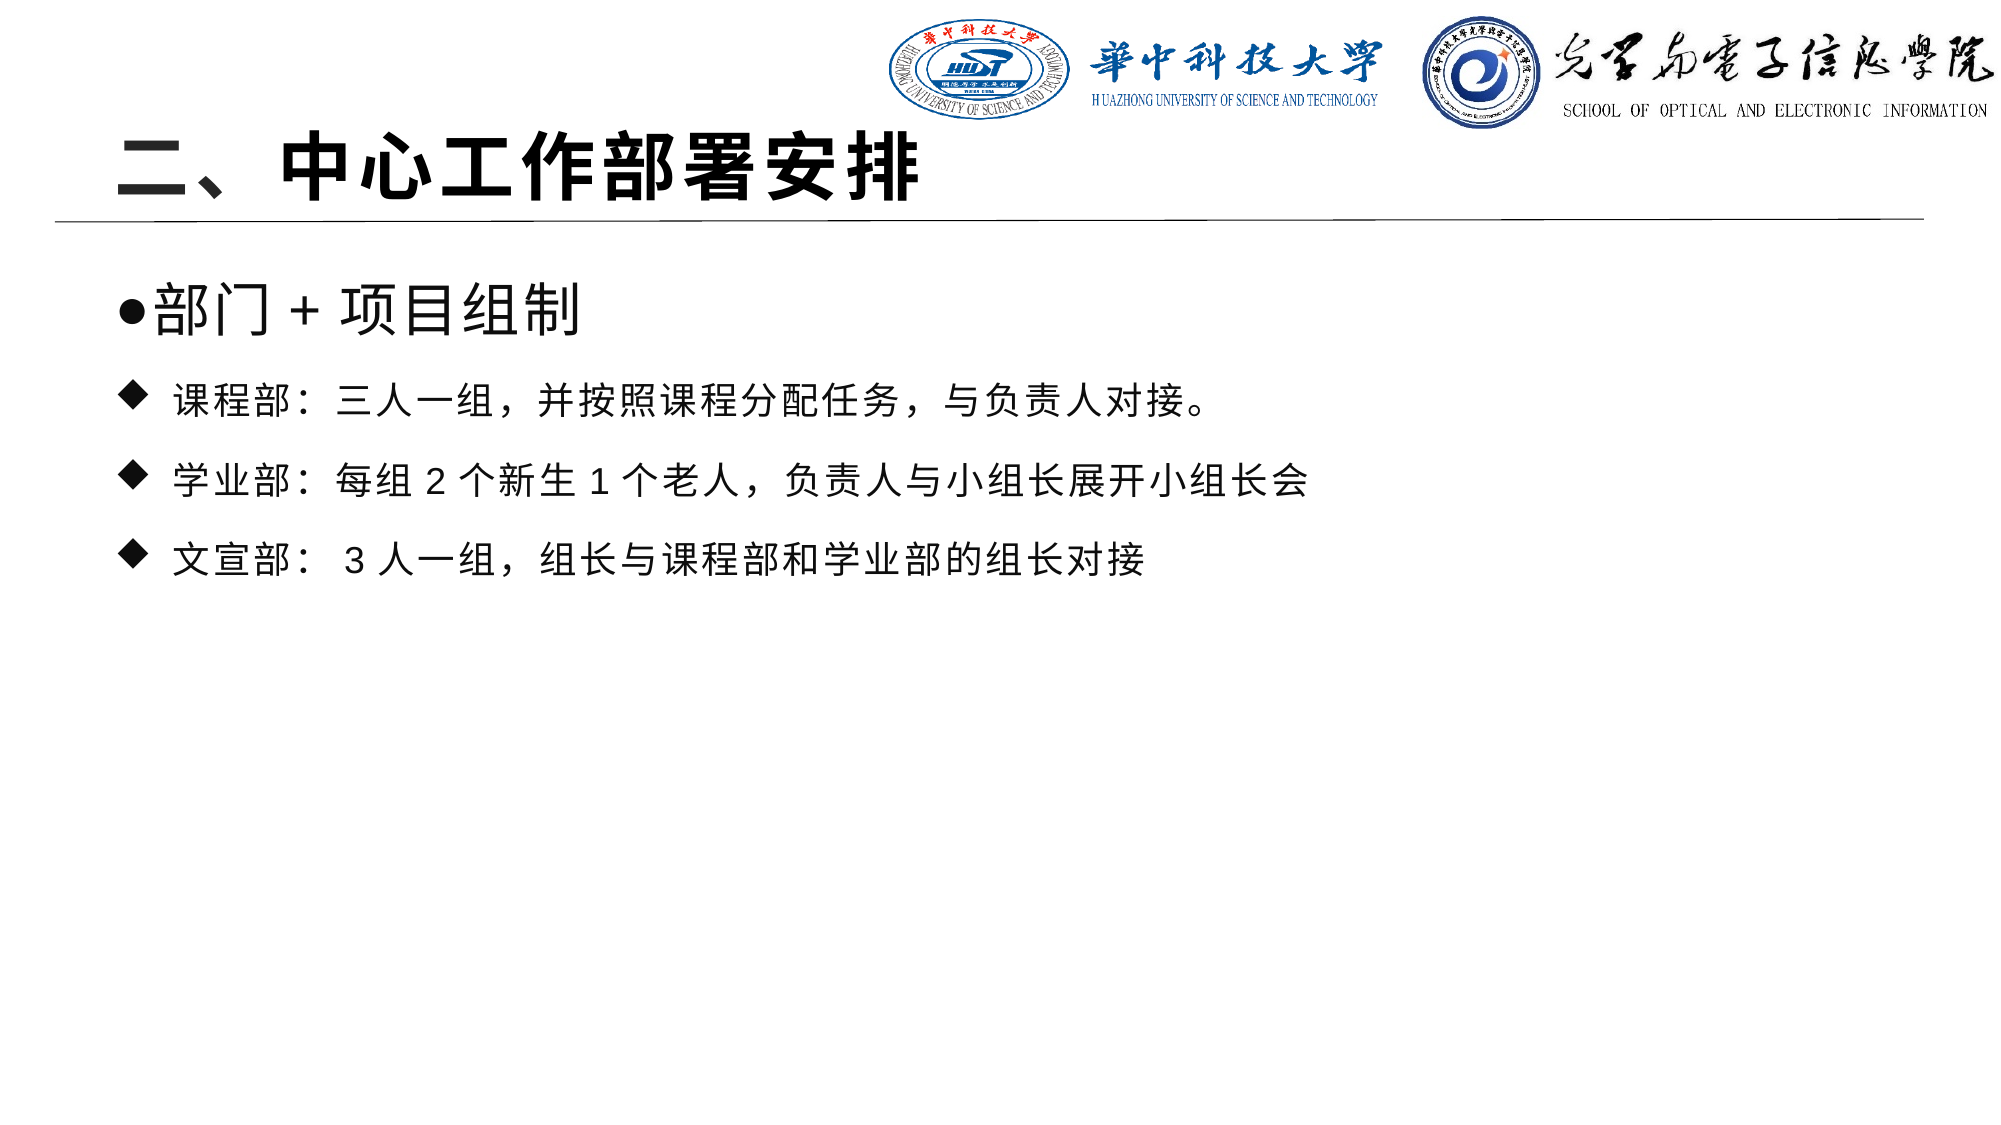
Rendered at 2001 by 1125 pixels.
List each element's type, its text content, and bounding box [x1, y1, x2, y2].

title 二、中心工作部署安排 [99, 106, 1900, 219]
list 部门+项目组制 课程部：三人一组，并按照课程分配任务，与负责人对接。 学业部：每组2个新生1个老人，负责人与小组长展开小组长会 文宣部：3人一组，组长与课程部和学业部的组长对接 [99, 244, 1900, 1026]
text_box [871, 11, 1998, 130]
